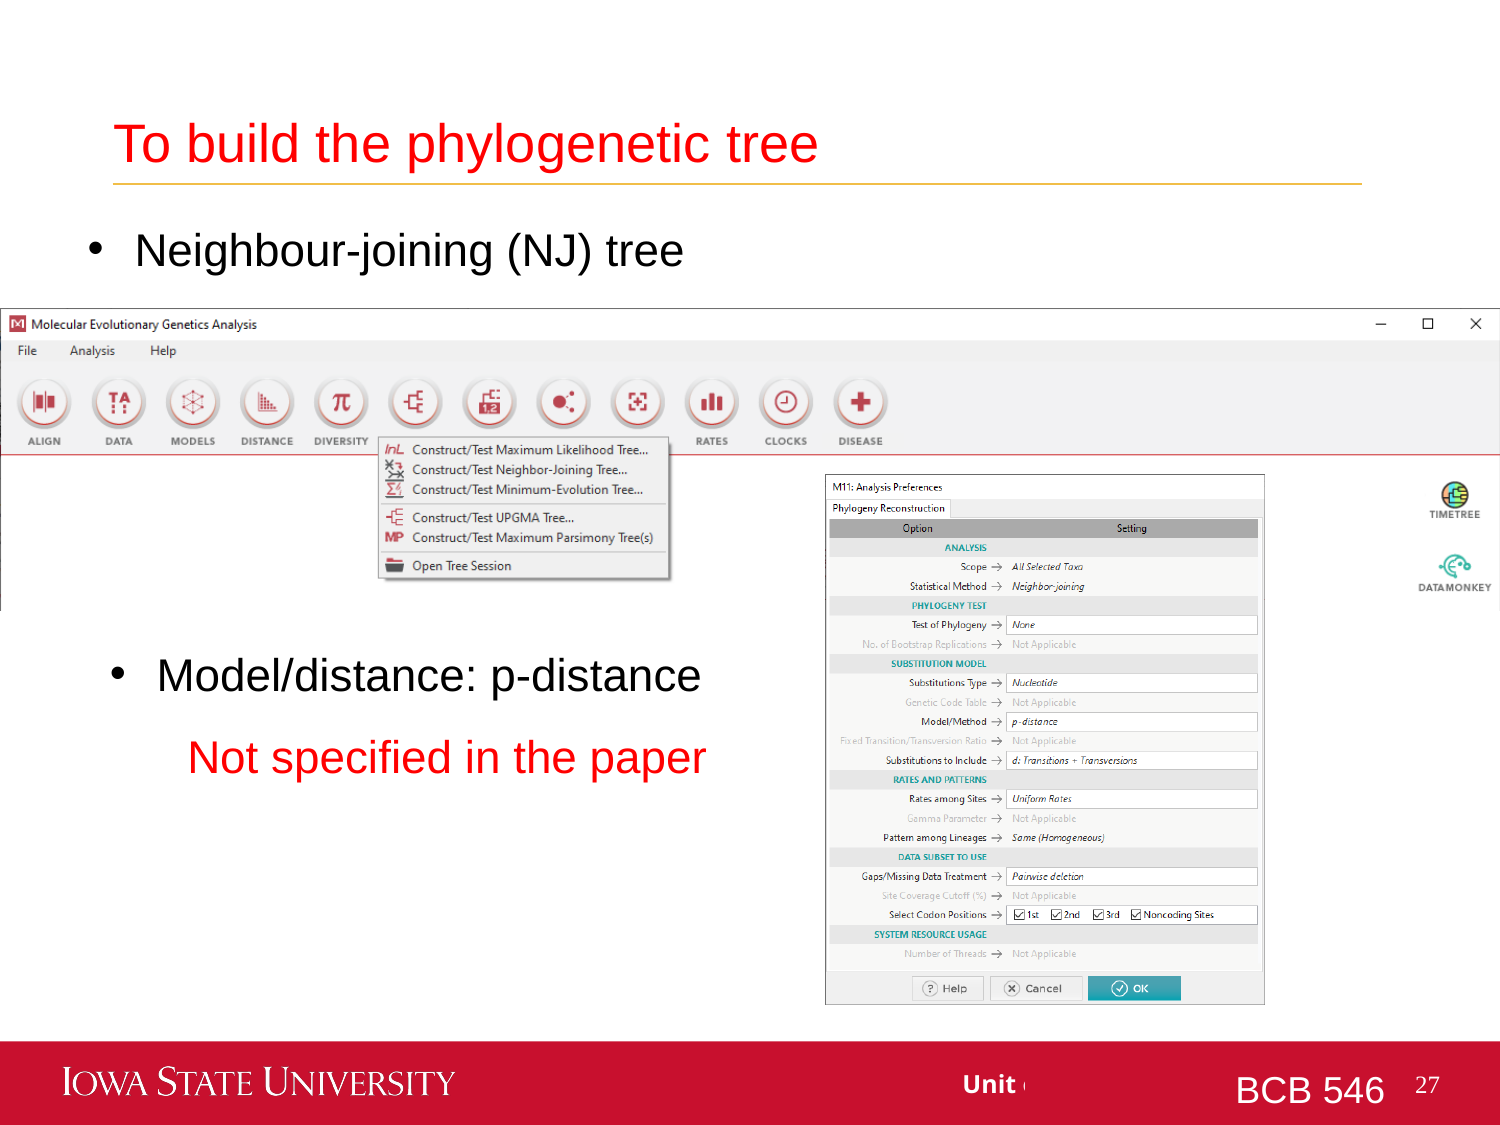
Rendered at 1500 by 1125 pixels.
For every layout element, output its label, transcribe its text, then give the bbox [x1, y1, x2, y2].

text_box Neighbour-joining (NJ) tree [72, 185, 1337, 283]
text_box Model/distance: p-distance Not specified in the paper [95, 619, 813, 791]
picture [0, 307, 1500, 1006]
picture [62, 1066, 456, 1100]
text_box BCB 546 [1024, 1058, 1400, 1119]
text_box To build the phylogenetic tree [99, 100, 1401, 181]
